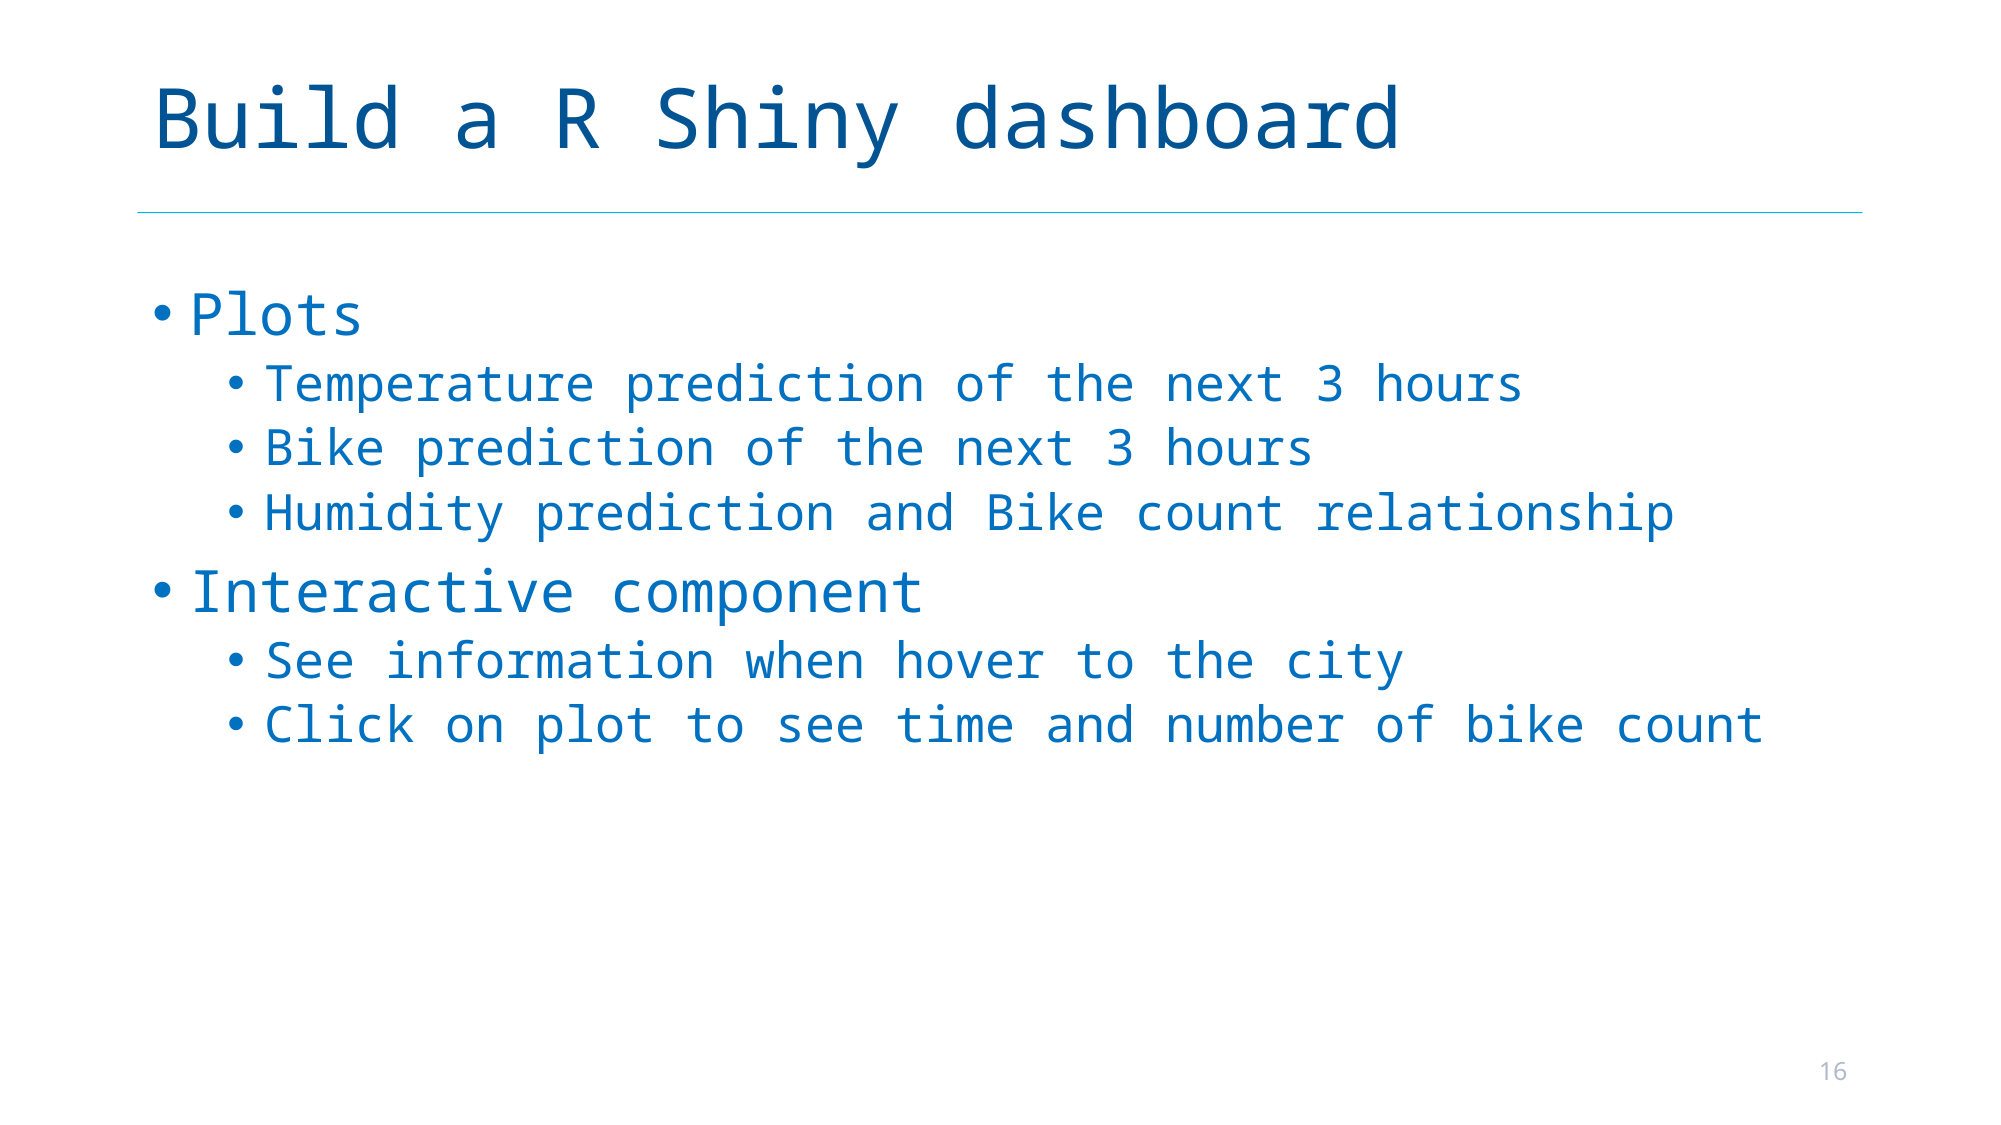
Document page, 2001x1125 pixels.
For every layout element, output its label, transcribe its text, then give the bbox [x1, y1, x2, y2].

slide_number 16 [1412, 1042, 1863, 1103]
list Plots Temperature prediction of the next 3 hours Bike prediction of the next 3 hours Humidity prediction and Bike count relationship Interactive component See information when hover to the city Click on plot to see time and number of bike count [137, 277, 1863, 992]
title Build a R Shiny dashboard [137, 13, 1863, 231]
